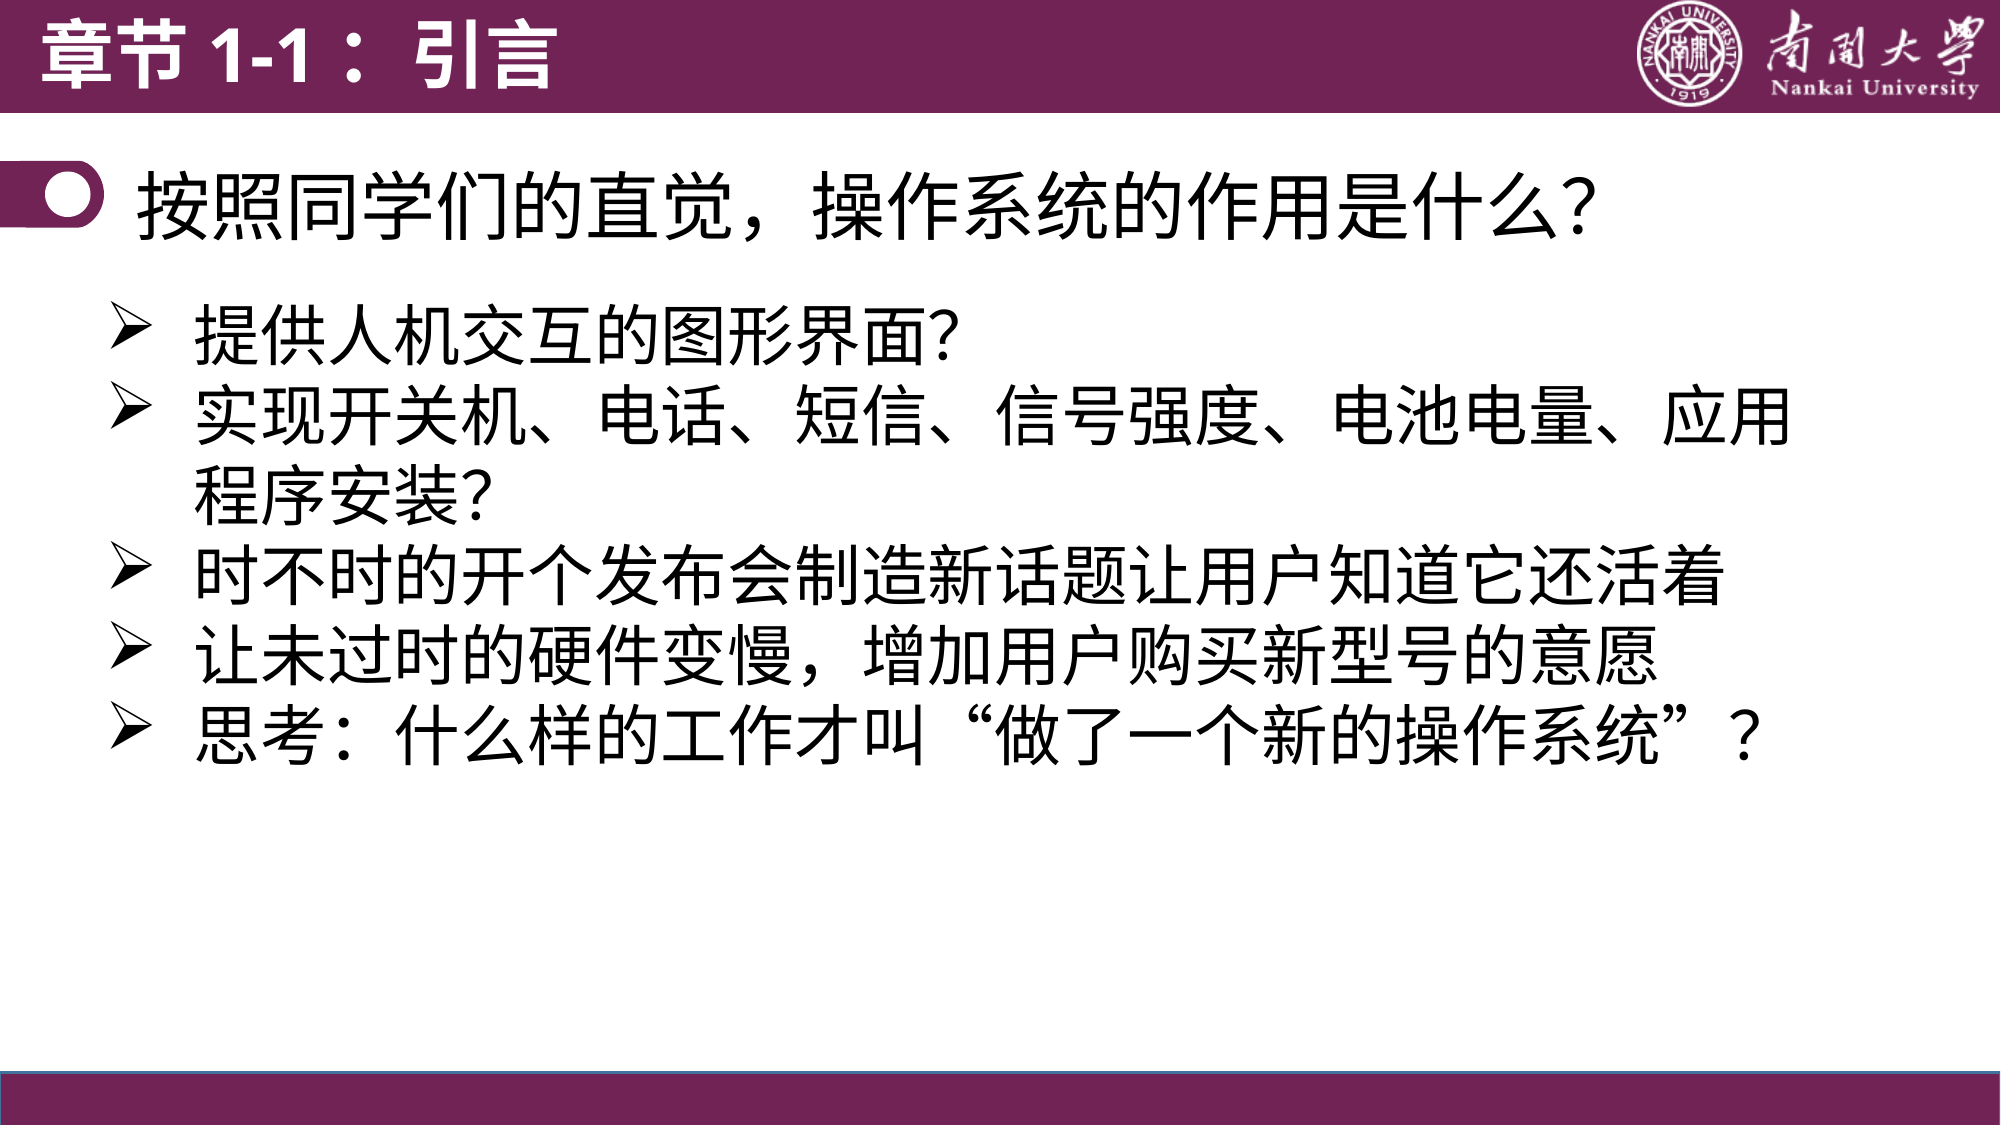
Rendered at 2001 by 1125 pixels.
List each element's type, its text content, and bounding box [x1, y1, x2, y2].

text_box 章节1-1：引言 [24, 0, 1025, 116]
title 按照同学们的直觉，操作系统的作用是什么？ [120, 130, 1620, 259]
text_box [0, 160, 104, 228]
text_box 提供人机交互的图形界面？ 实现开关机、电话、短信、信号强度、电池电量、应用程序安装？ 时不时的开个发布会制造新话题让用户知道它还活着 让未过时的硬件变慢，增加用户购买新型号的意愿 思考：什么样的工作才叫“做了一个新的操作系统”？ [90, 286, 1826, 781]
picture [1637, 0, 2001, 110]
